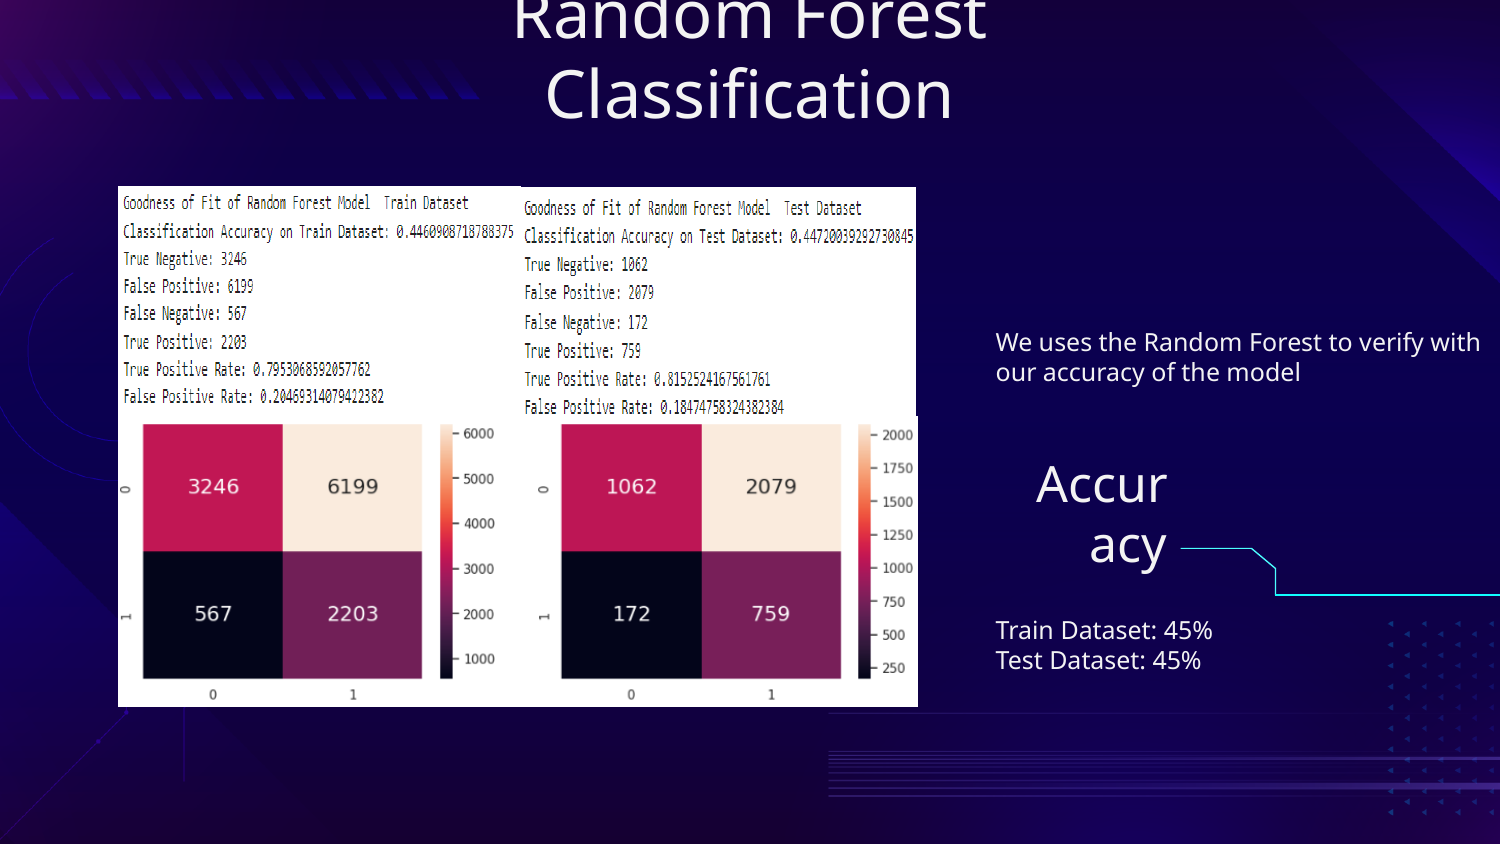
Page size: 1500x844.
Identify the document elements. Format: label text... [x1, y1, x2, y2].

title Random Forest Classification [322, 0, 1178, 147]
picture [0, 0, 1500, 844]
text_box Accuracy [1011, 483, 1168, 573]
text_box [1180, 547, 1277, 594]
text_box Train Dataset: 45% Test Dataset: 45% [995, 586, 1277, 675]
text_box We uses the Random Forest to verify with our accuracy of the model [995, 271, 1482, 417]
